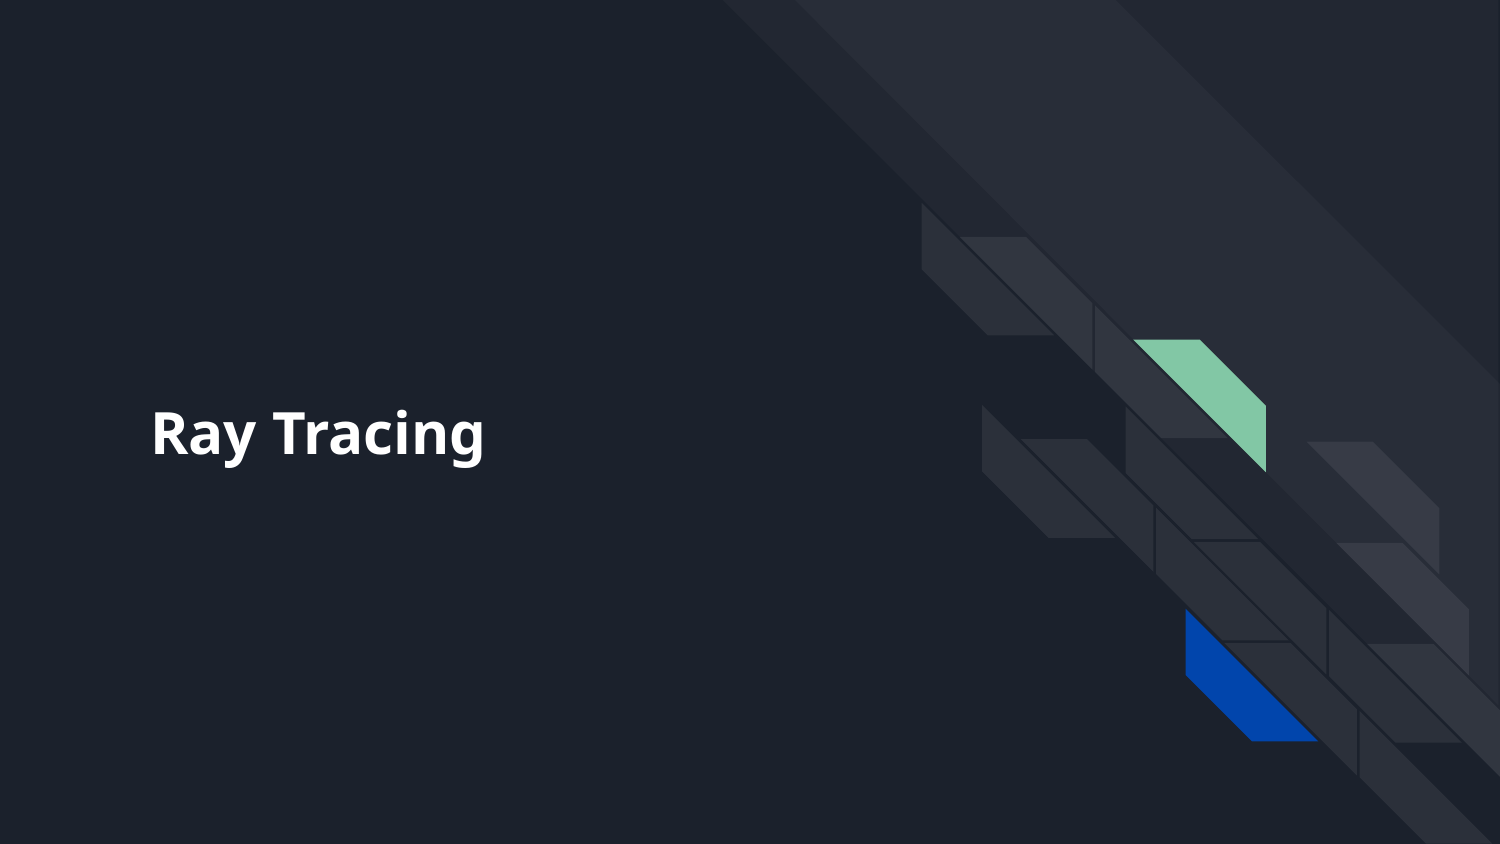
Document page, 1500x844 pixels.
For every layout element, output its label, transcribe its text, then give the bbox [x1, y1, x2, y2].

title Ray Tracing [135, 336, 888, 526]
